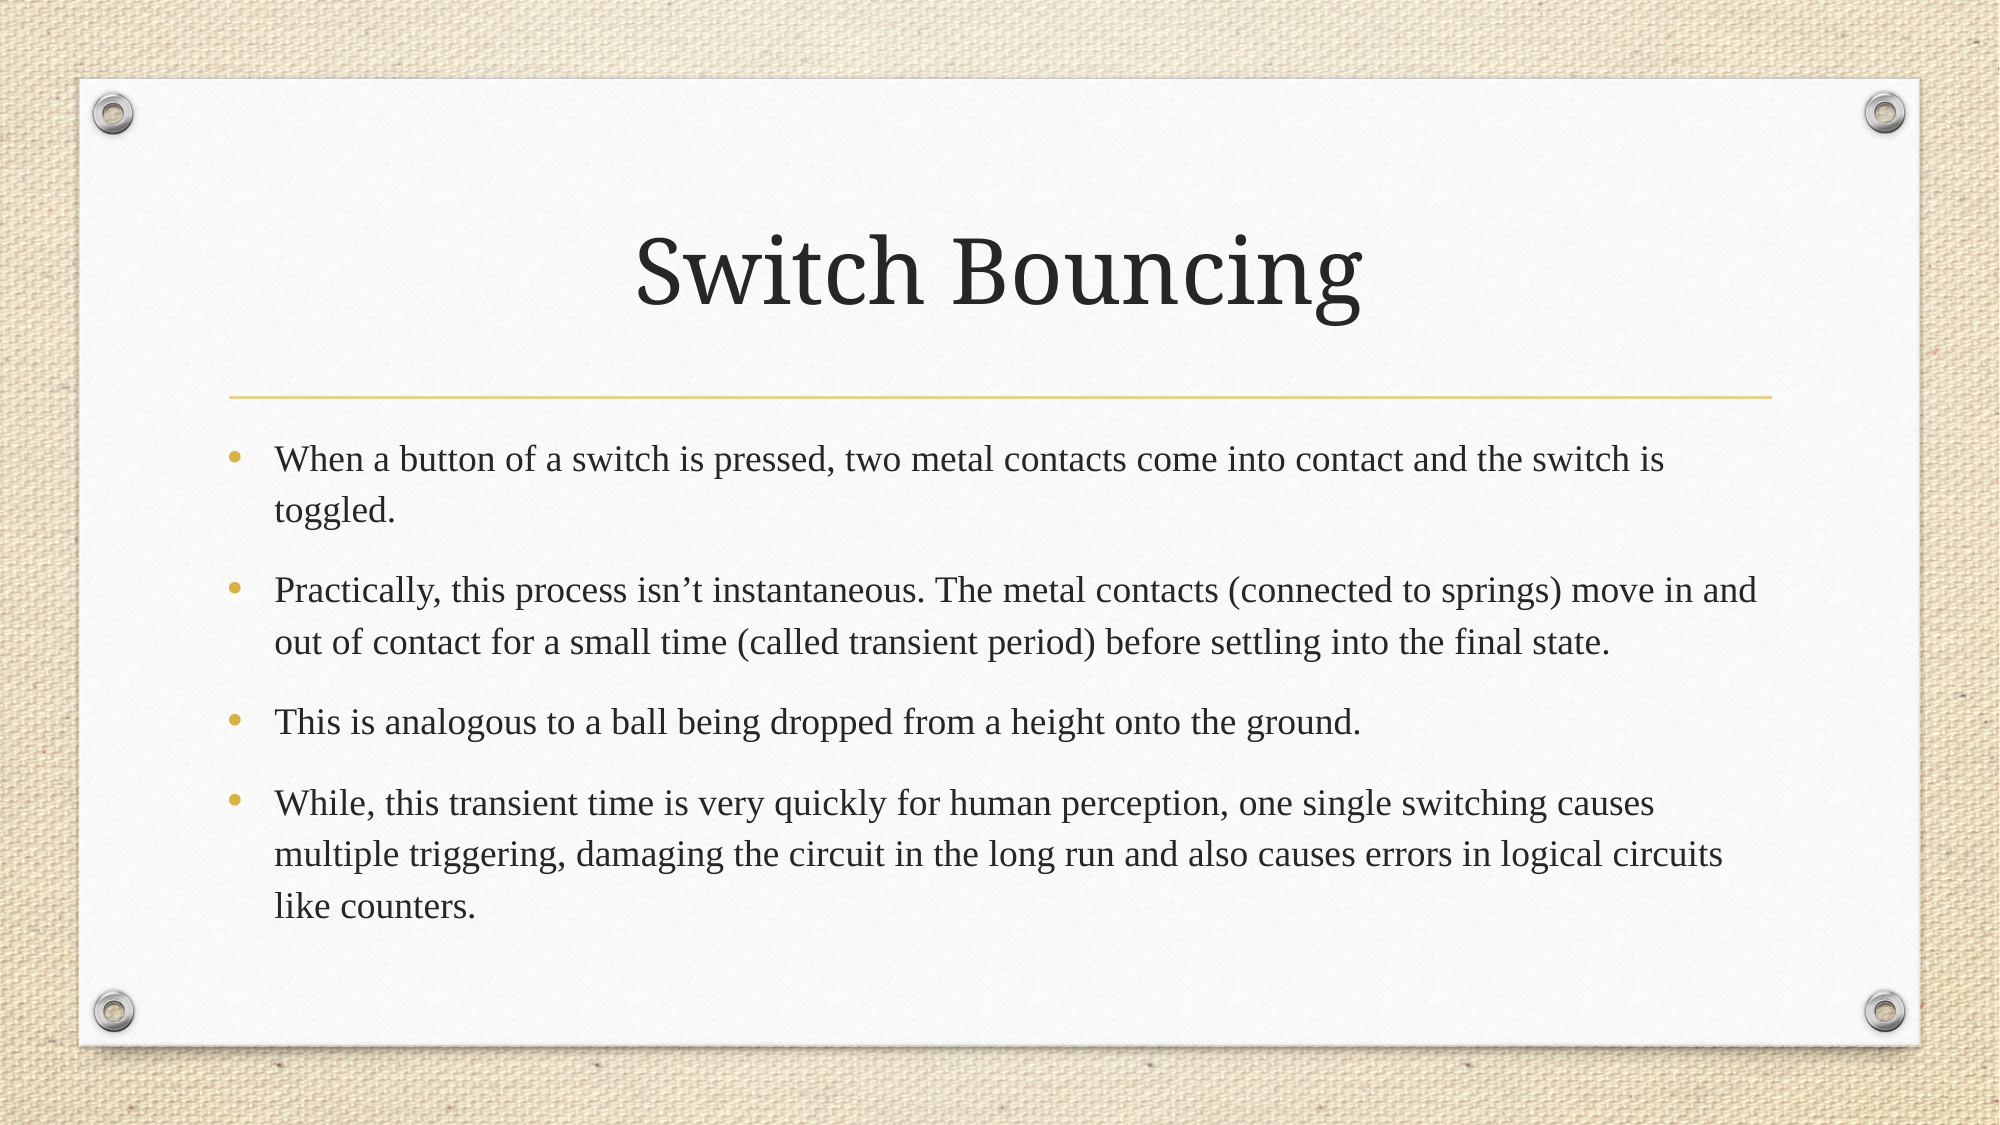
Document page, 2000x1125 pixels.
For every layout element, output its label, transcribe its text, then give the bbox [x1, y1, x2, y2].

picture [0, 0, 2000, 1125]
title Switch Bouncing [212, 161, 1787, 375]
list When a button of a switch is pressed, two metal contacts come into contact and the switch is toggled. Practically, this process isn’t instantaneous. The metal contacts (connected to springs) move in and out of contact for a small time (called transient period) before settling into the final state. This is analogous to a ball being dropped from a height onto the ground. While, this transient time is very quickly for human perception, one single switching causes multiple triggering, damaging the circuit in the long run and also causes errors in logical circuits like counters. [212, 419, 1787, 964]
